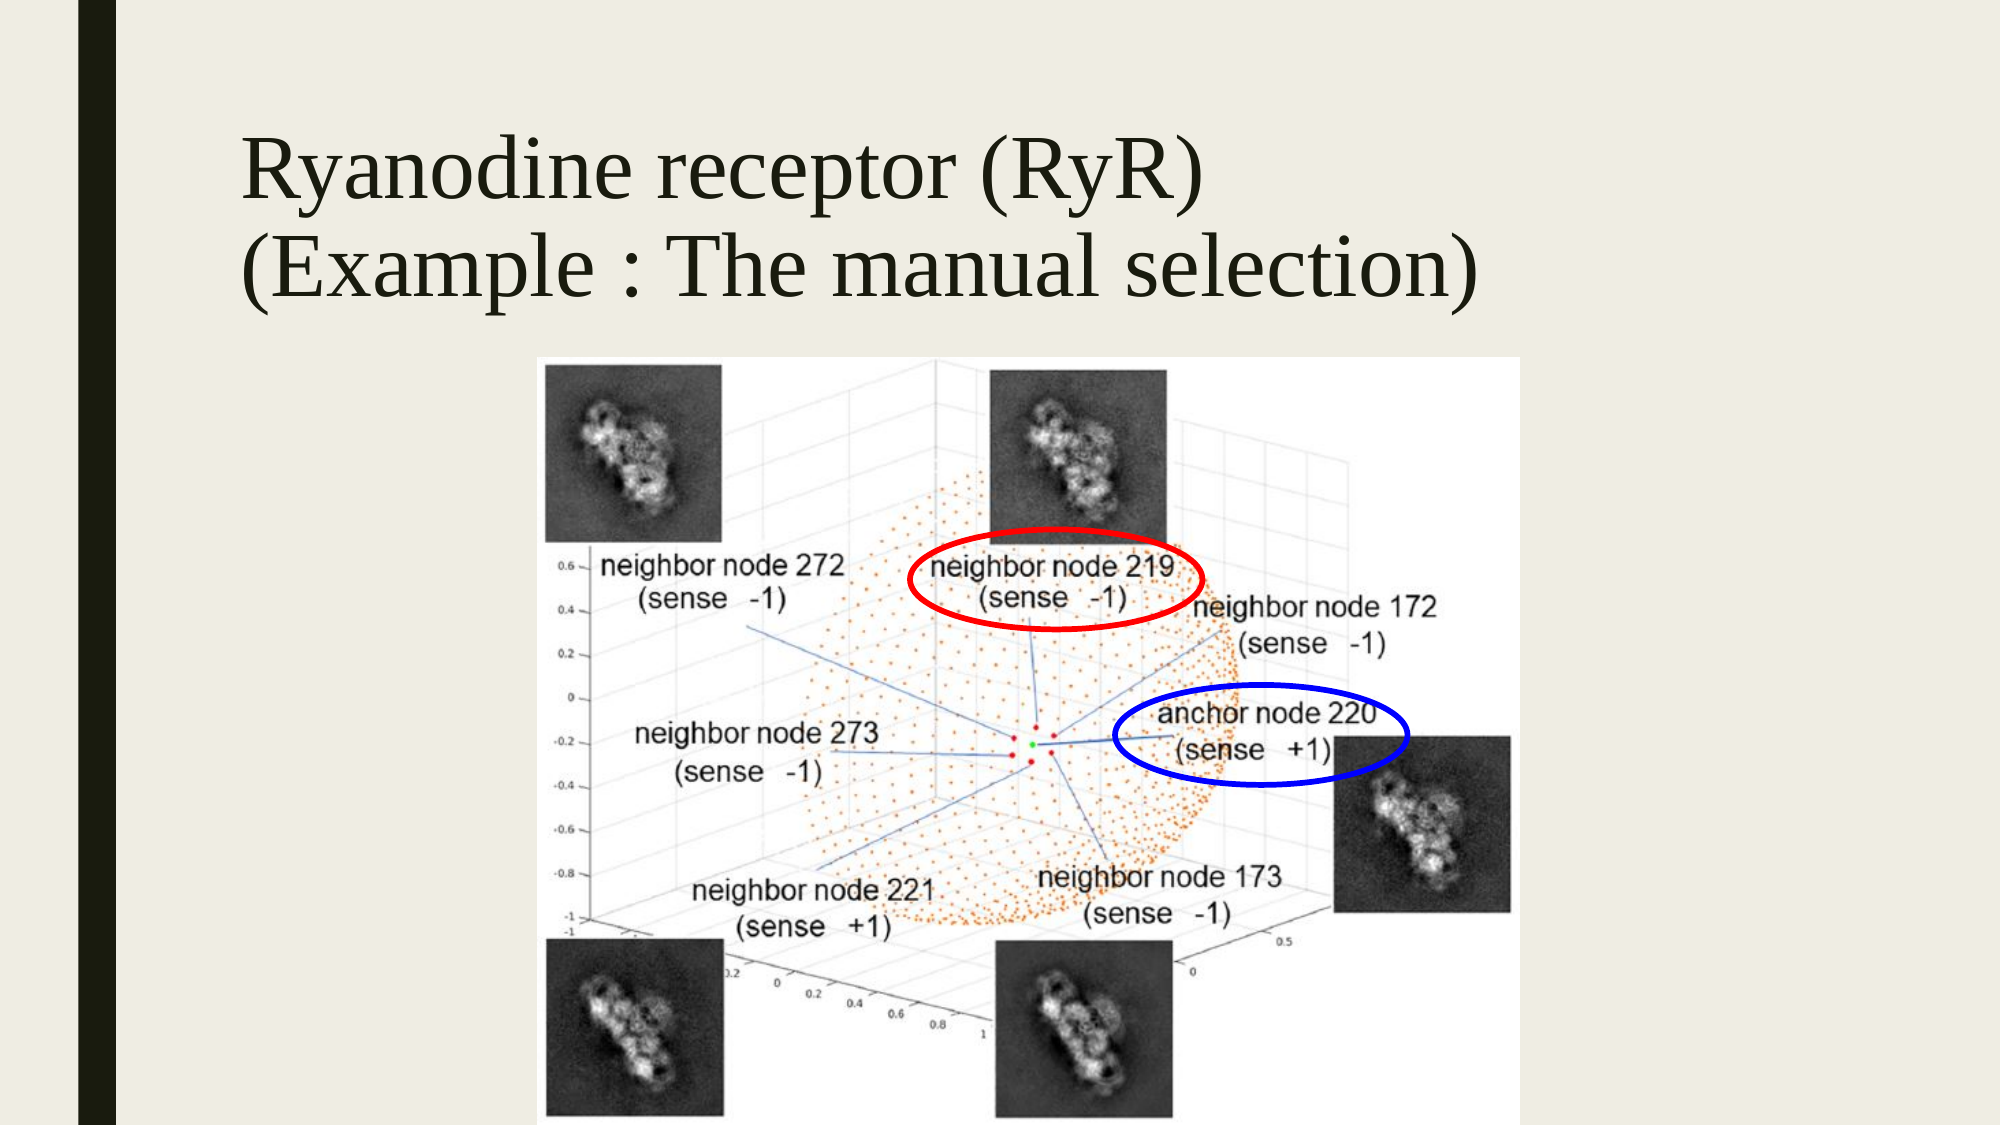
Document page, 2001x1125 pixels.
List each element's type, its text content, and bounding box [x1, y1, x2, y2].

picture [537, 357, 1520, 1125]
title Ryanodine receptor (RyR) (Example : The manual selection) [225, 112, 1800, 357]
